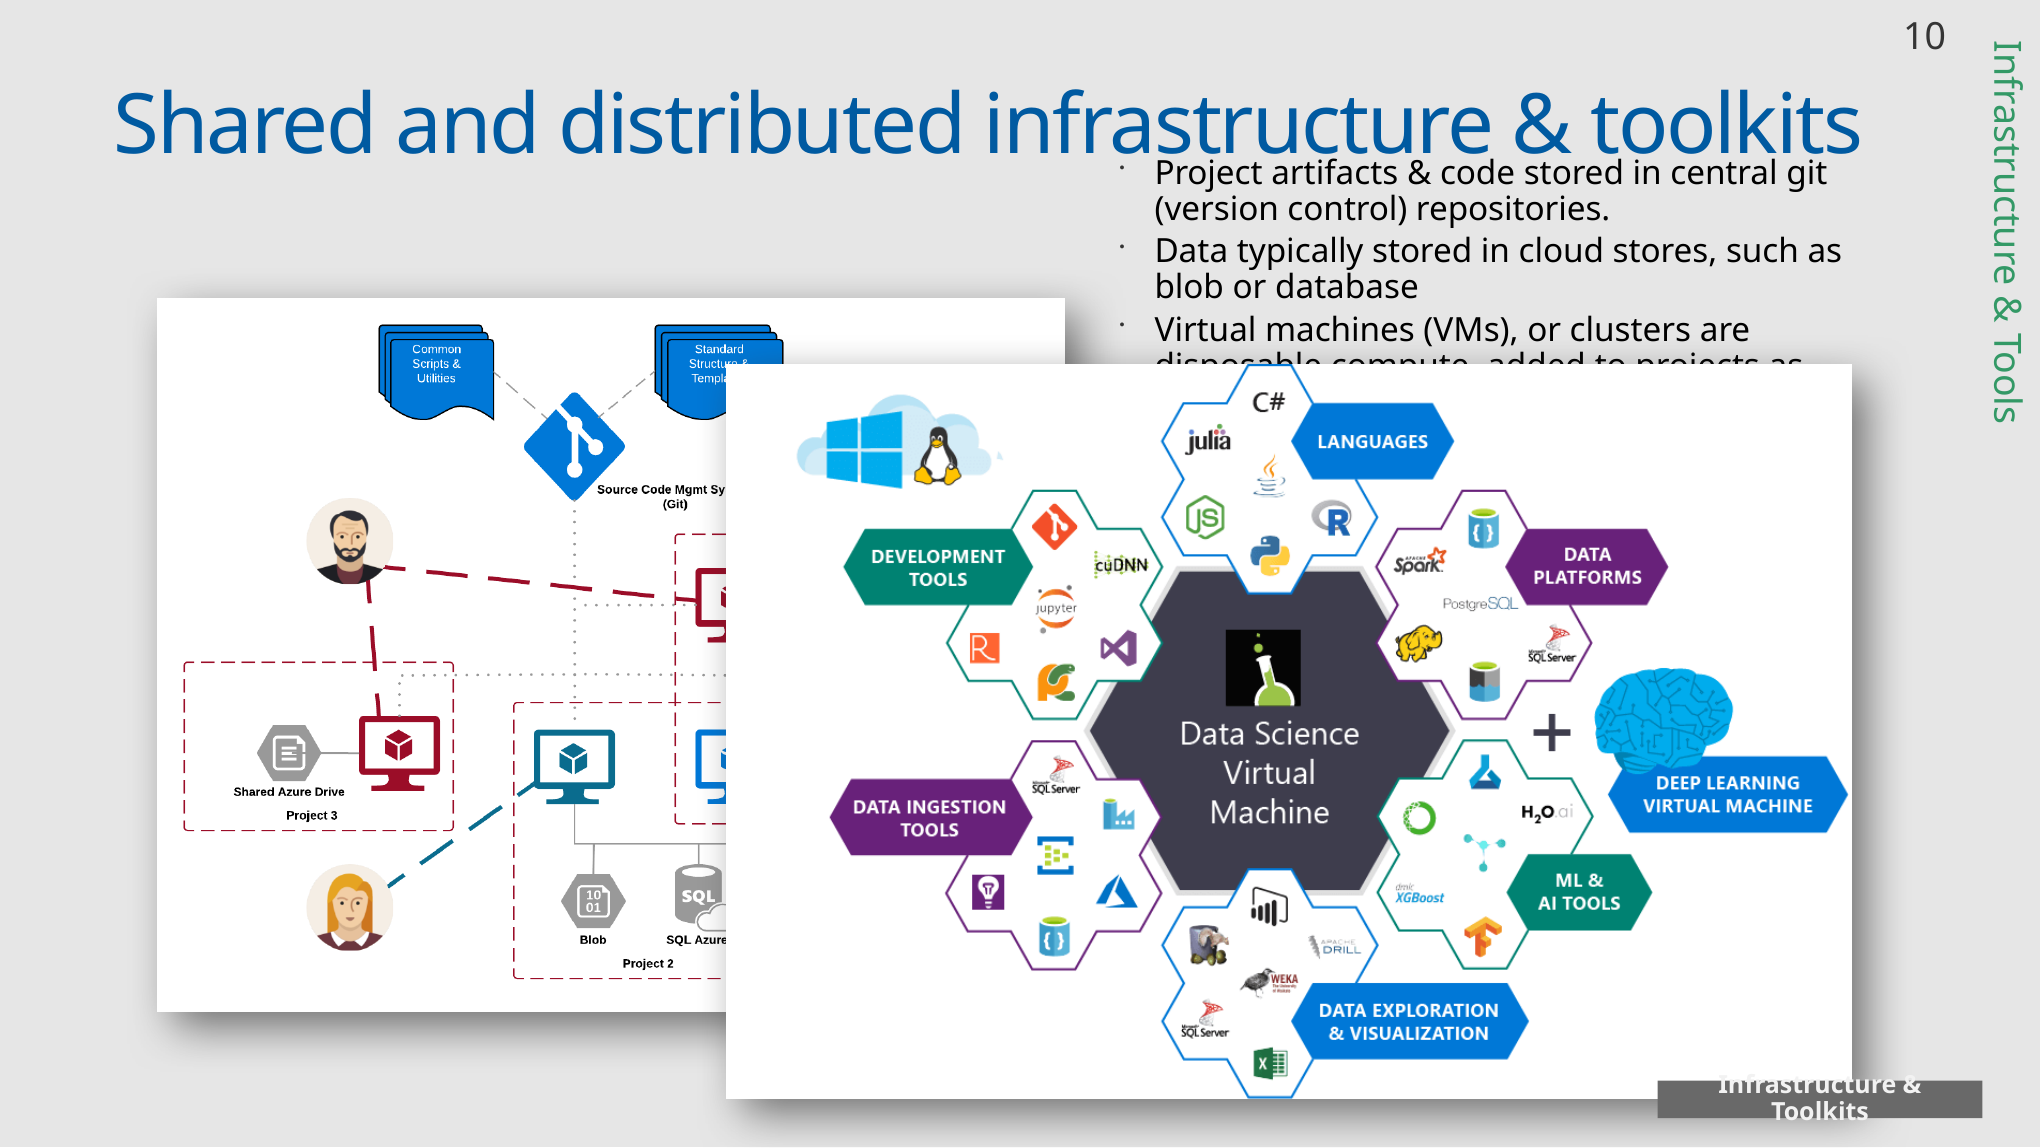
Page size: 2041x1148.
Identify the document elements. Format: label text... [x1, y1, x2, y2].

text_box 10 [1873, 0, 2041, 82]
text_box Infrastructure & Toolkits [1657, 1080, 1983, 1119]
list Project artifacts & code stored in central git (version control) repositories. Data typically stored in cloud stores, such as blob or database Virtual machines (VMs), or clusters are disposable compute, added to projects as needed Many-to-many relationship between data scientists, compute and projects [1093, 140, 1881, 362]
title Shared and distributed infrastructure & toolkits [89, 66, 1965, 218]
text_box Infrastructure & Tools [1965, 10, 2041, 455]
picture [157, 298, 1852, 1099]
